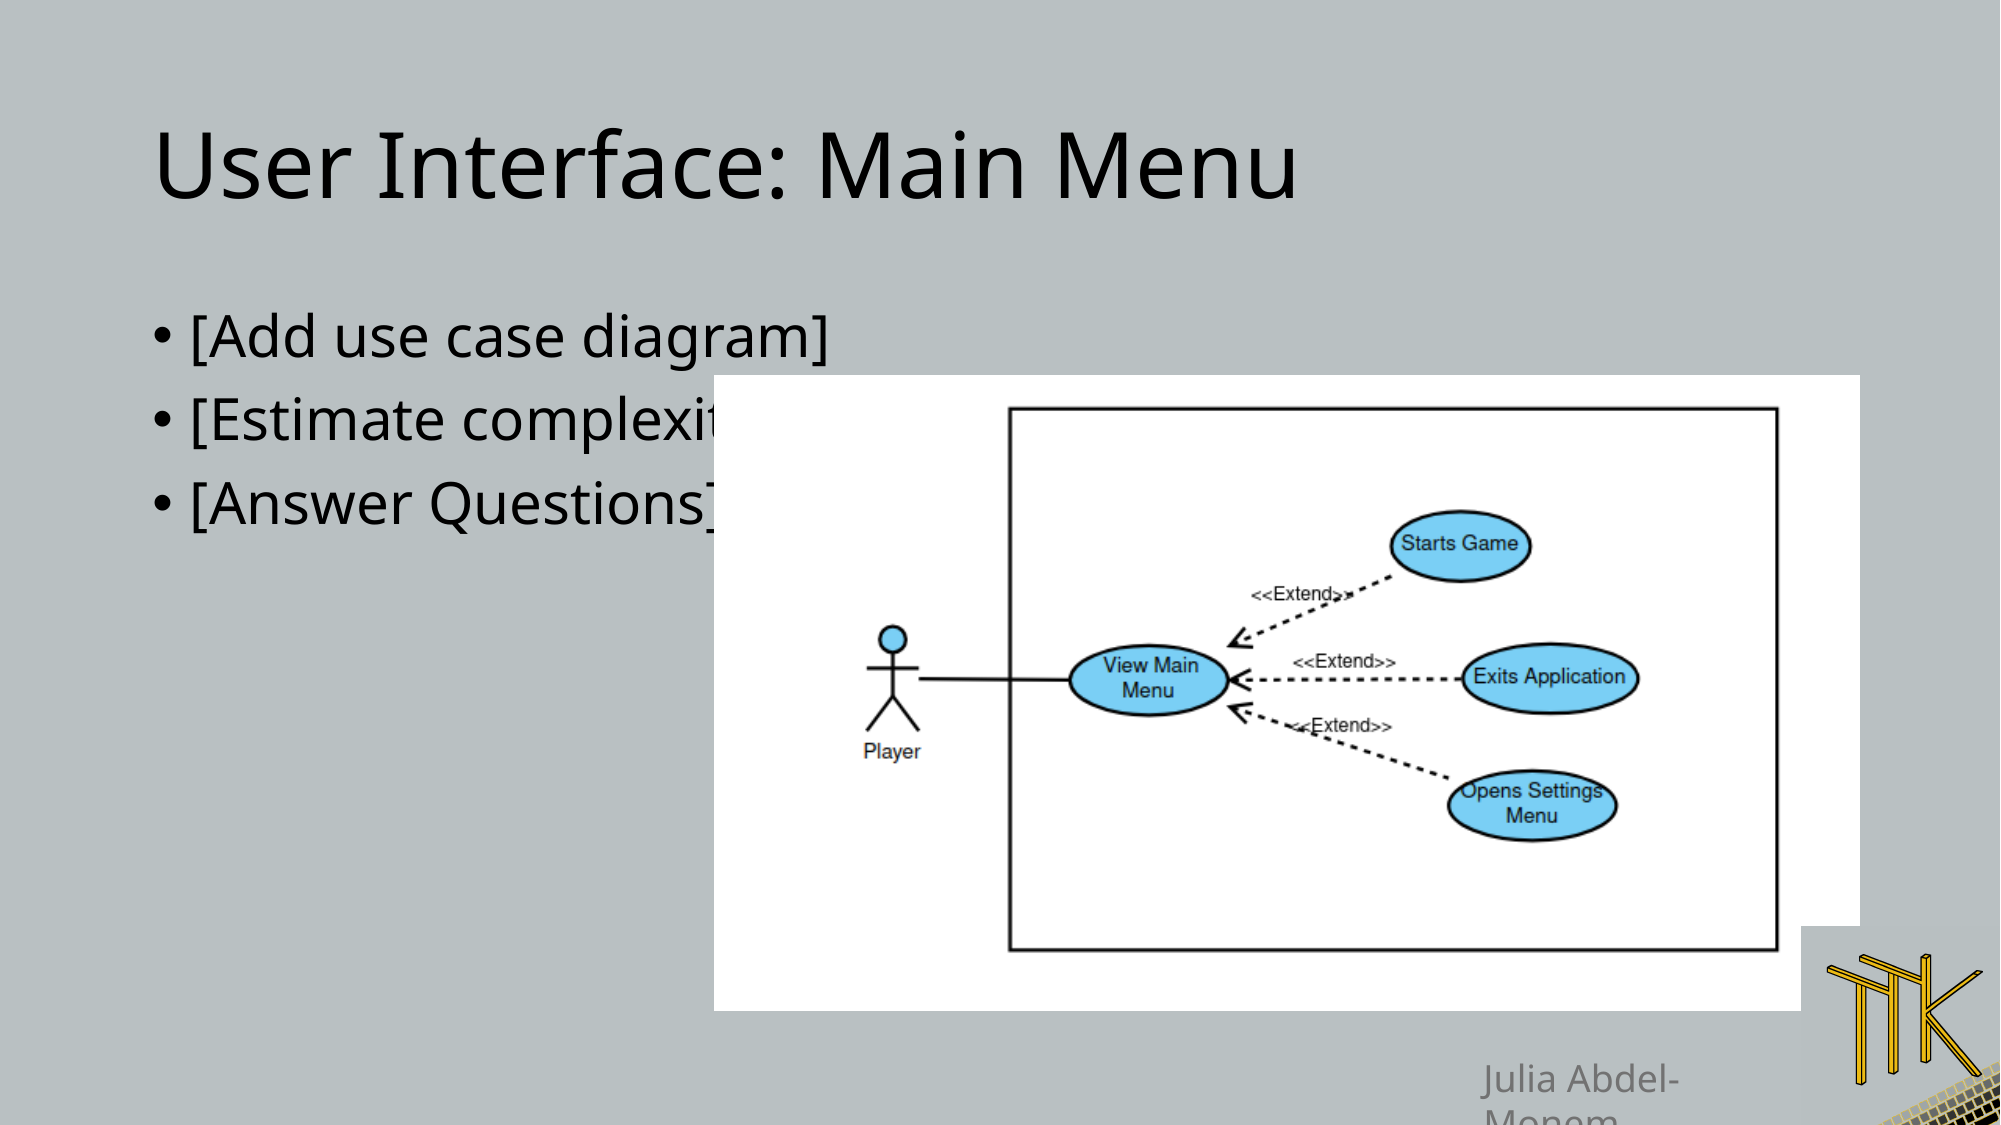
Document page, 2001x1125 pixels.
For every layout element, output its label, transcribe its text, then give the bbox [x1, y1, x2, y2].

picture [713, 375, 2000, 1125]
title User Interface: Main Menu [137, 59, 1863, 278]
list [Add use case diagram] [Estimate complexity] [Answer Questions] [137, 299, 1863, 1014]
text_box Julia Abdel-Monem [1468, 1047, 1800, 1125]
